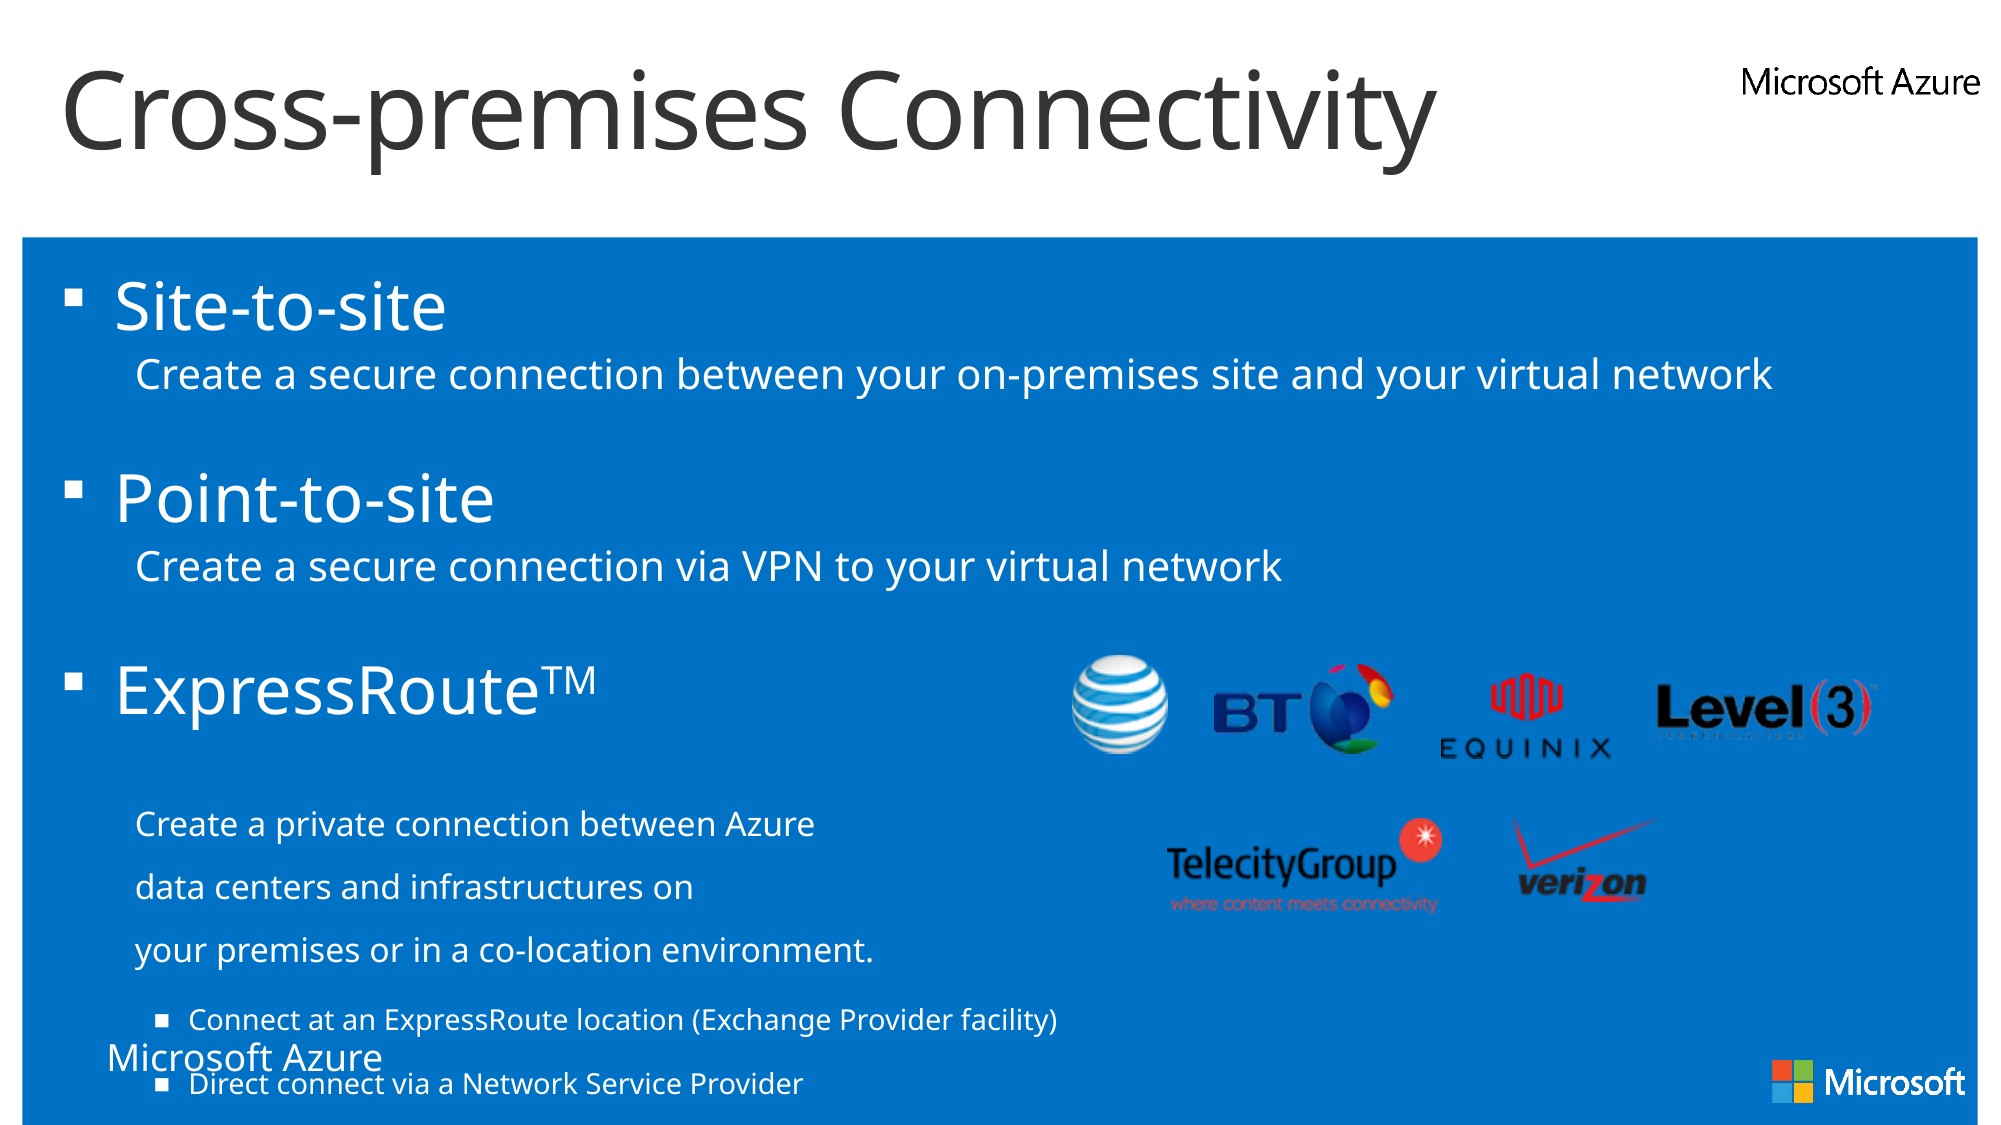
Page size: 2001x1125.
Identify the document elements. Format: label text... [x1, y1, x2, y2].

text_box Microsoft Azure [91, 1026, 399, 1086]
picture [1724, 49, 1998, 113]
picture [1772, 1060, 1965, 1103]
list Site-to-site Create a secure connection between your on-premises site and your virtual network Point-to-site Create a secure connection via VPN to your virtual network ExpressRouteTM Create a private connection between Azure data centers and infrastructures on your premises or in a co-location environment. Connect at an ExpressRoute location (Exchange Provider facility) Direct connect via a Network Service Provider [45, 265, 1951, 1087]
title Cross-premises Connectivity [45, 48, 1665, 200]
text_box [1072, 655, 1879, 914]
